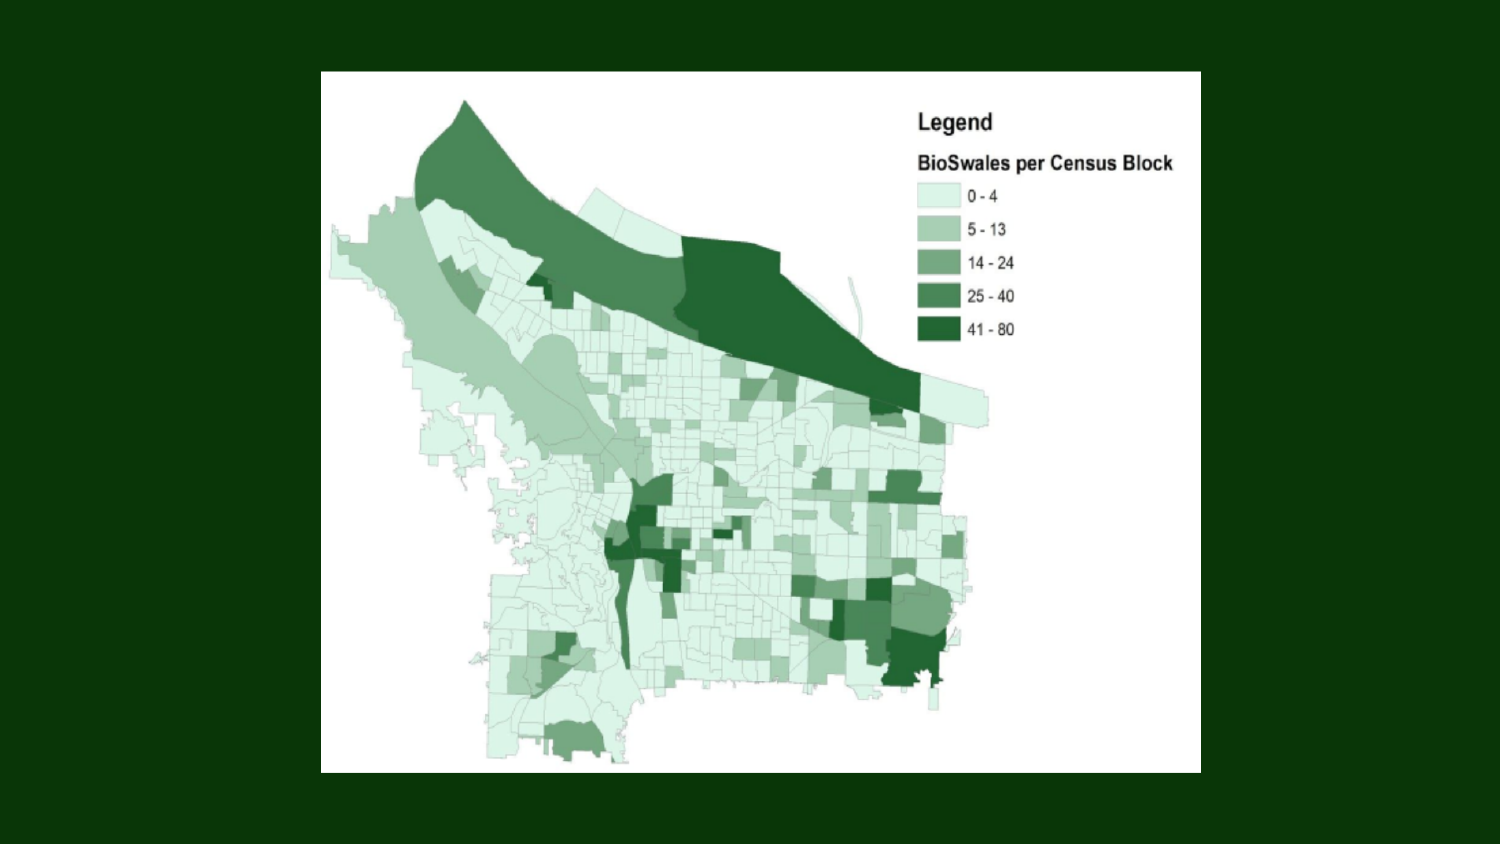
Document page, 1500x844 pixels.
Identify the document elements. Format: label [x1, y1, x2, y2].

picture [321, 0, 1201, 844]
